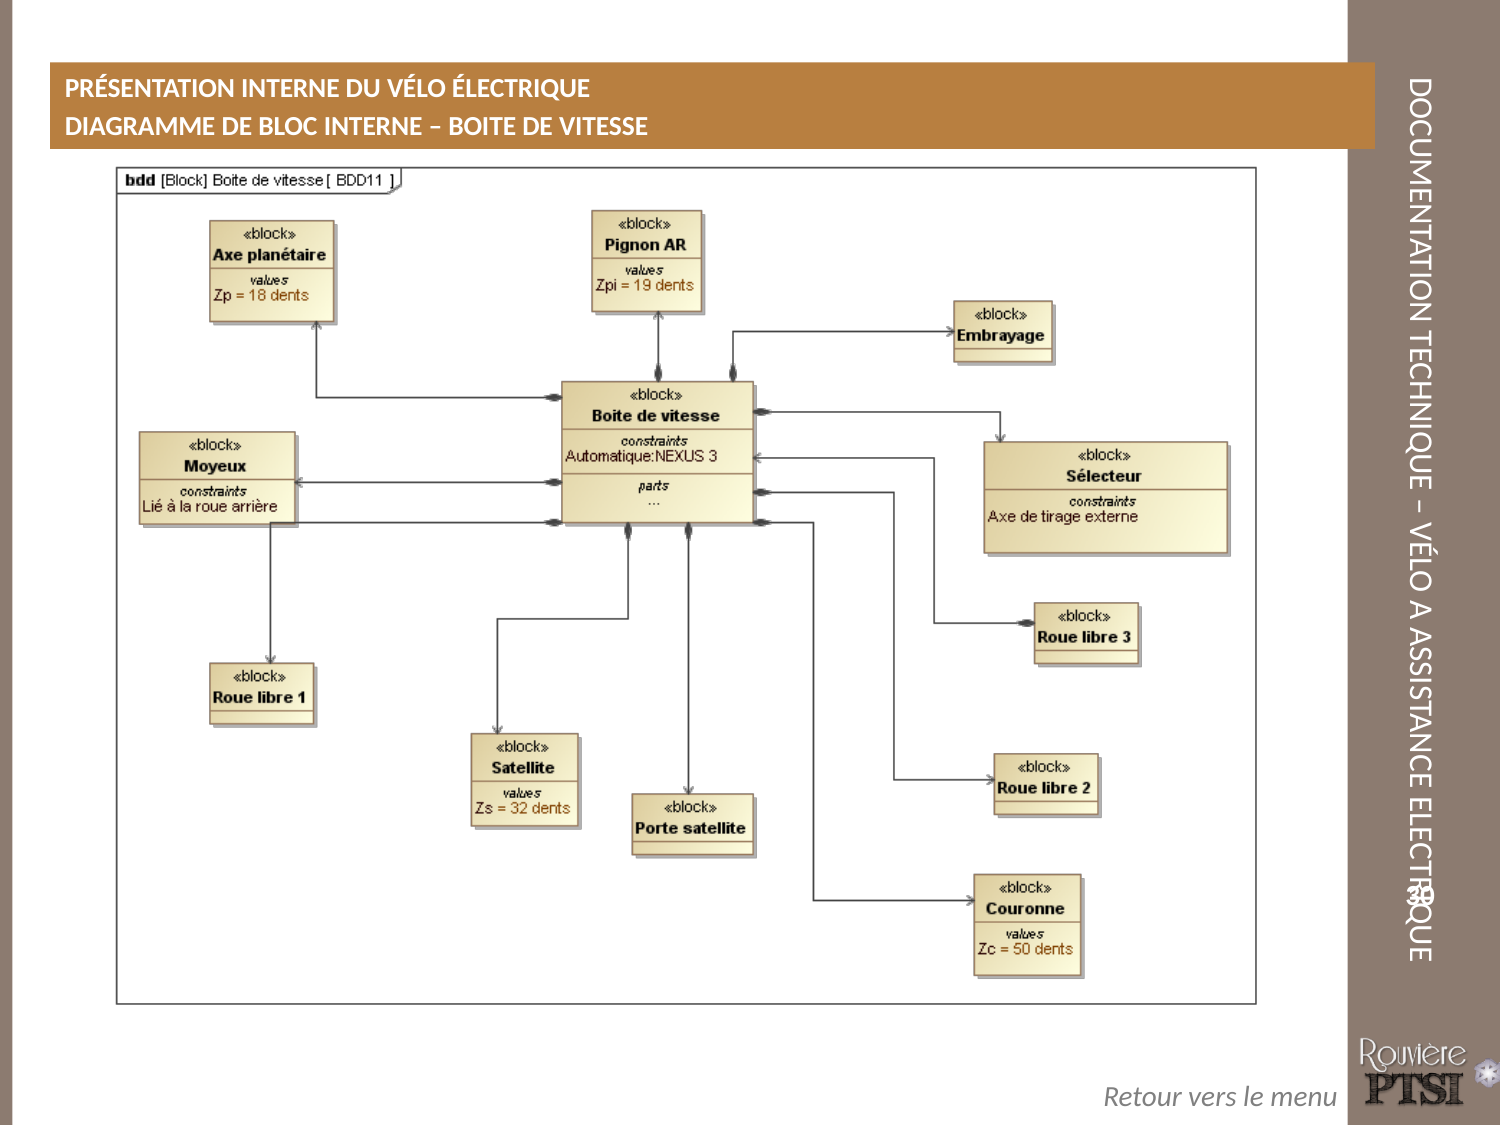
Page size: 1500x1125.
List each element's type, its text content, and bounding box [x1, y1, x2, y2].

list Présentation interne du vélo électrique Diagramme de bloc interne – Boite de vitesse [50, 62, 1375, 149]
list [109, 160, 1277, 1026]
picture [1359, 1037, 1500, 1109]
text_box Retour vers le menu [17, 1070, 1353, 1121]
slide_number 30 [1340, 869, 1500, 917]
